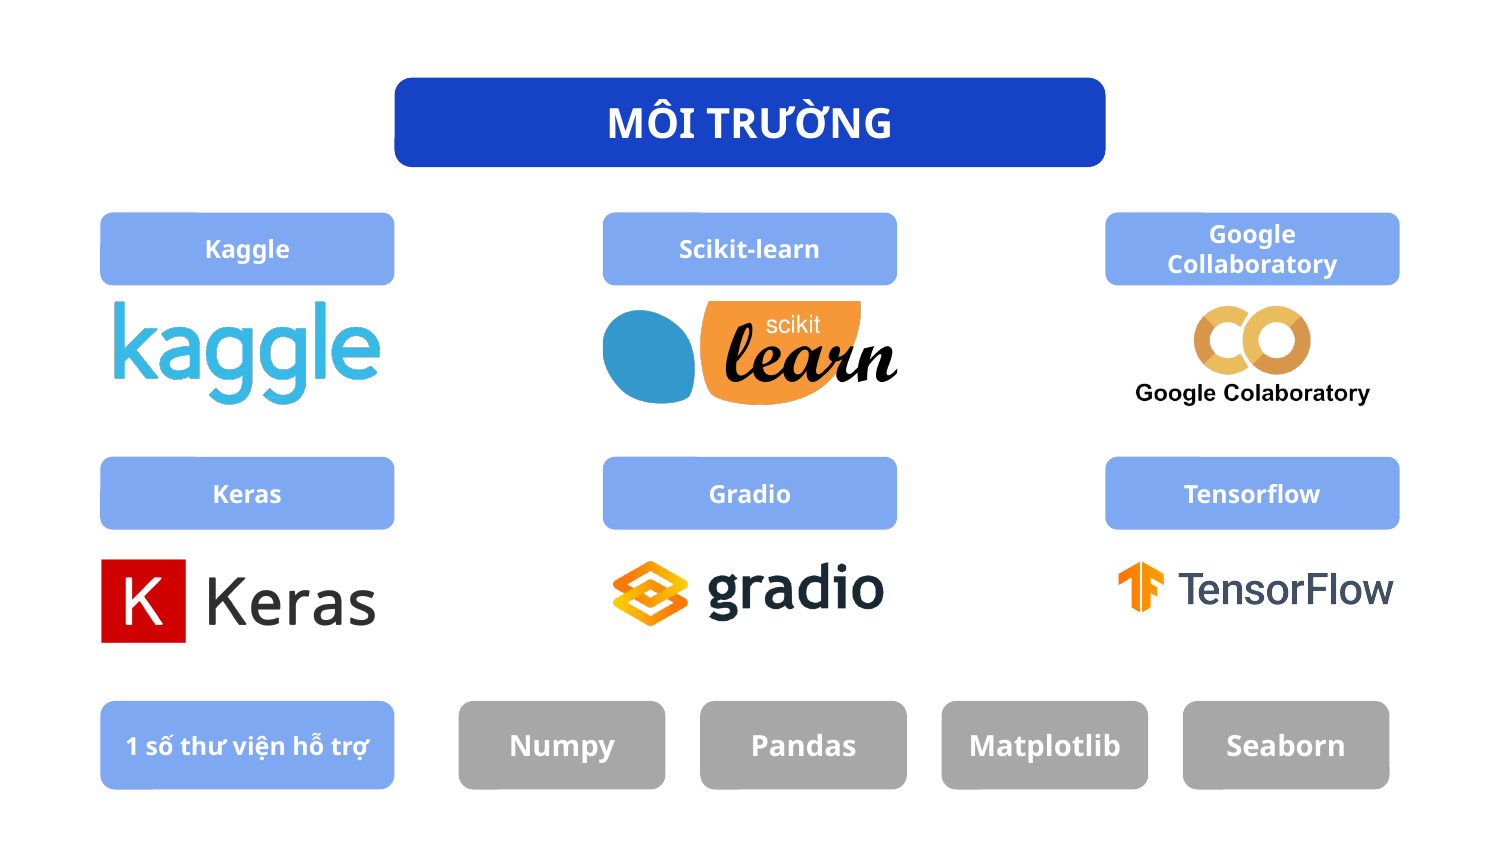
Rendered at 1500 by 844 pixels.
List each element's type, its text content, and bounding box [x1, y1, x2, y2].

picture [602, 550, 898, 644]
text_box Pandas [698, 698, 910, 792]
picture [1105, 530, 1398, 644]
text_box Google Collaboratory [1103, 210, 1402, 288]
picture [114, 301, 381, 405]
text_box Scikit-learn [600, 210, 900, 288]
picture [1119, 283, 1386, 423]
text_box Gradio [600, 454, 900, 532]
text_box Numpy [456, 698, 668, 792]
text_box Seaborn [1180, 698, 1392, 792]
text_box Kaggle [98, 210, 397, 288]
picture [100, 558, 395, 644]
picture [602, 300, 898, 405]
text_box MÔI TRƯỜNG [394, 77, 1106, 168]
text_box Tensorflow [1103, 454, 1402, 529]
text_box Matplotlib [939, 698, 1151, 792]
text_box 1 số thư viện hỗ trợ [98, 698, 397, 792]
text_box Keras [98, 454, 397, 532]
